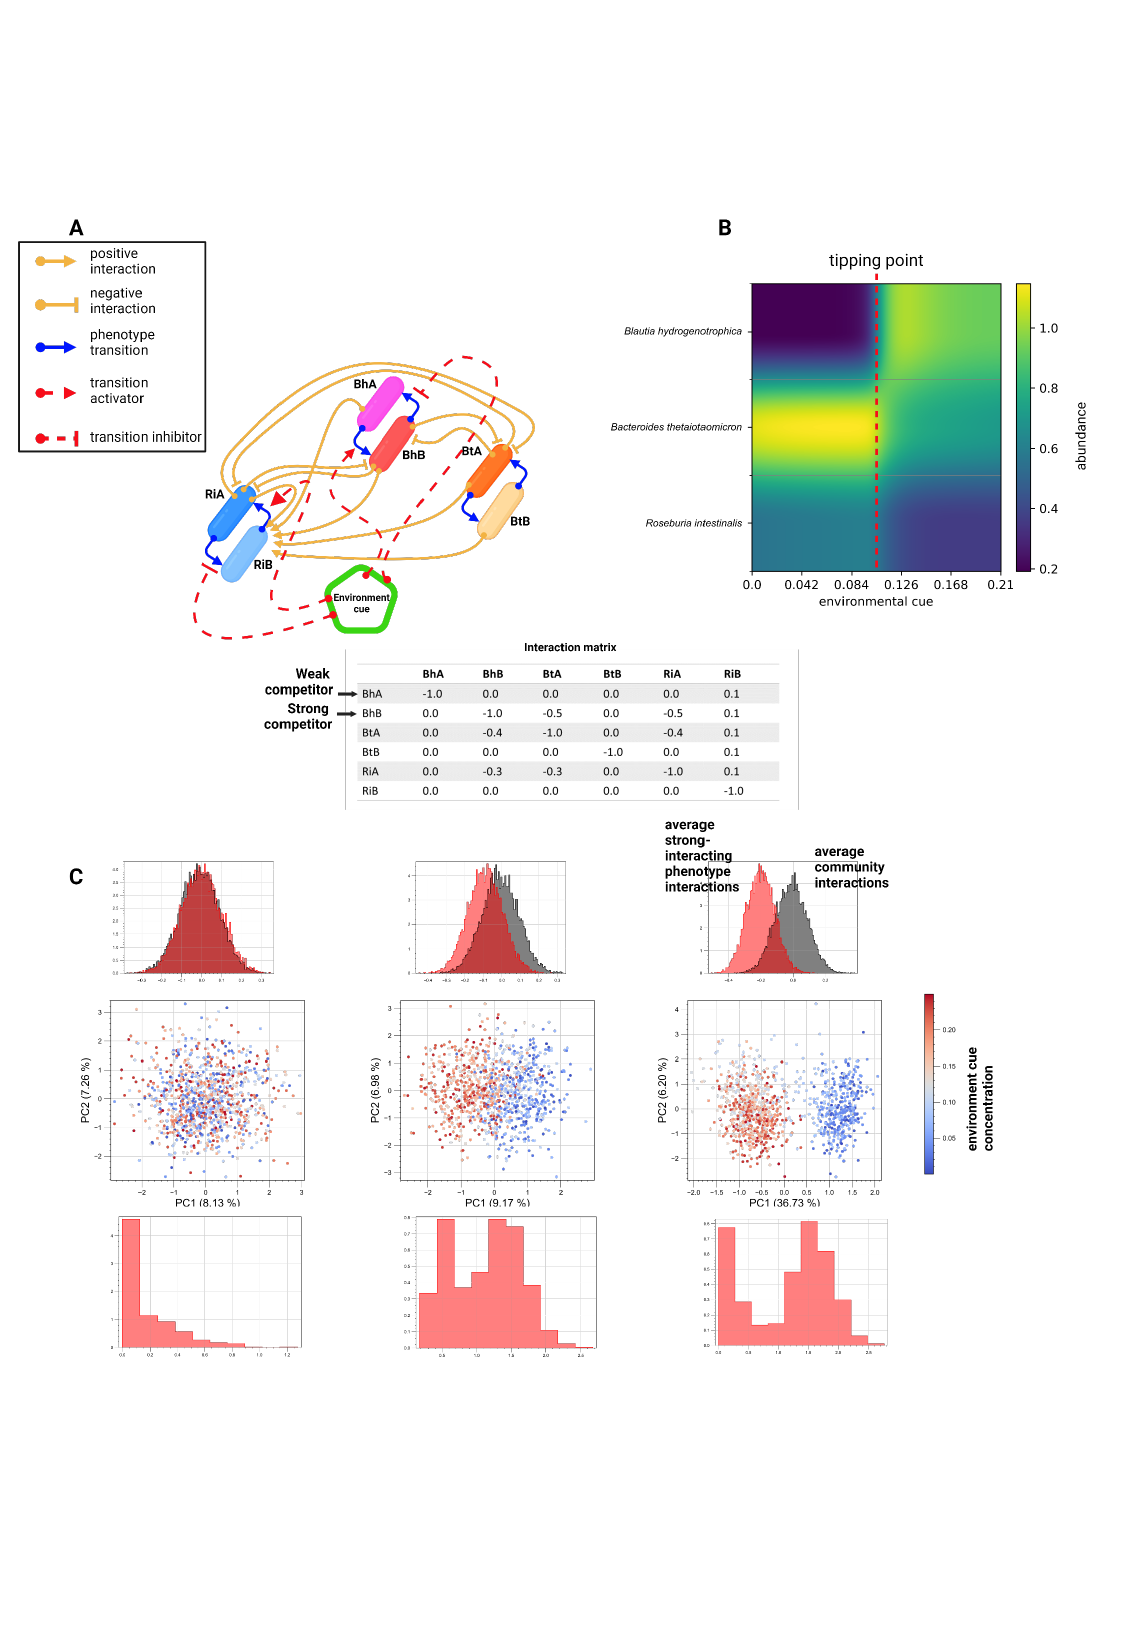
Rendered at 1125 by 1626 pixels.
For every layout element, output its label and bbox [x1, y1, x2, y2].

picture [0, 191, 1125, 1434]
